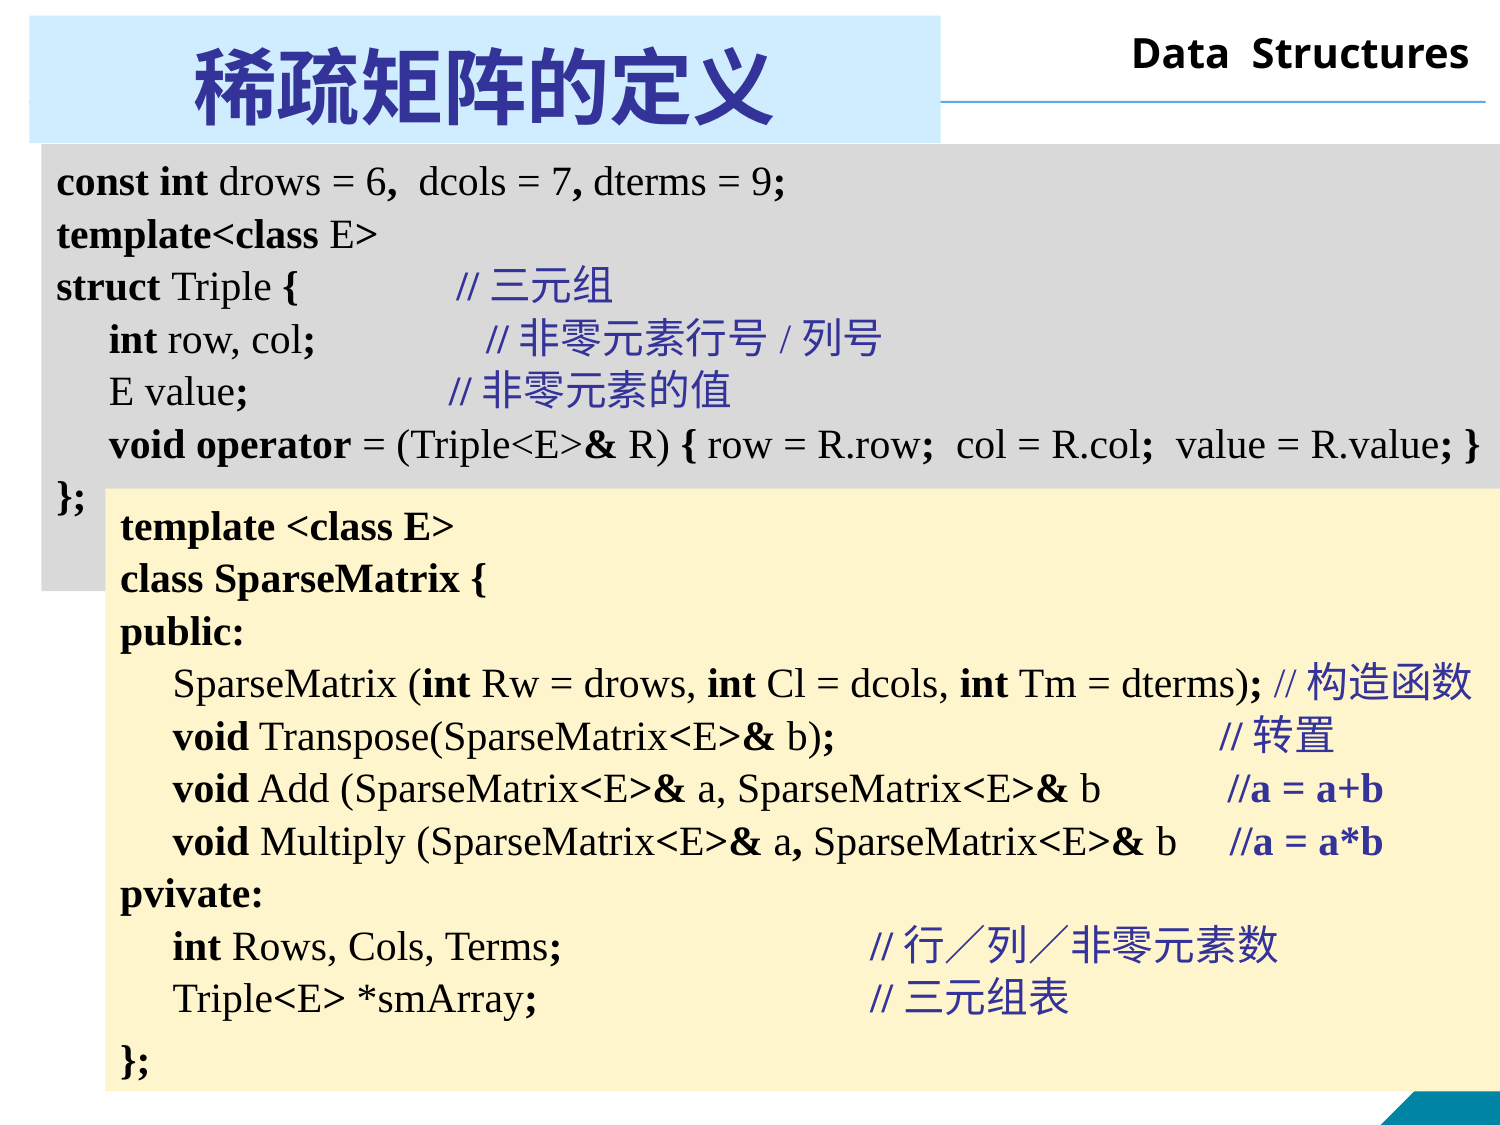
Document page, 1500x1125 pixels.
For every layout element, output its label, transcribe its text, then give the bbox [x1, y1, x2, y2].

title 稀疏矩阵的定义 [29, 15, 941, 144]
text_box template <class E> class SparseMatrix { public: SparseMatrix (int Rw = drows, int Cl = dcols, int Tm = dterms); //构造函数 void Transpose(SparseMatrix<E>& b); //转置 void Add (SparseMatrix<E>& a, SparseMatrix<E>& b //a = a+b void Multiply (SparseMatrix<E>& a, SparseMatrix<E>& b //a = a*b pvivate: int Rows, Cols, Terms; //行／列／非零元素数 Triple<E> *smArray; //三元组表 }; [105, 488, 1500, 1092]
list const int drows = 6, dcols = 7, dterms = 9; template<class E> struct Triple { //三元组 int row, col; //非零元素行号/列号 E value; //非零元素的值 void operator = (Triple<E>& R) { row = R.row; col = R.col; value = R.value; } }; [41, 144, 1500, 592]
